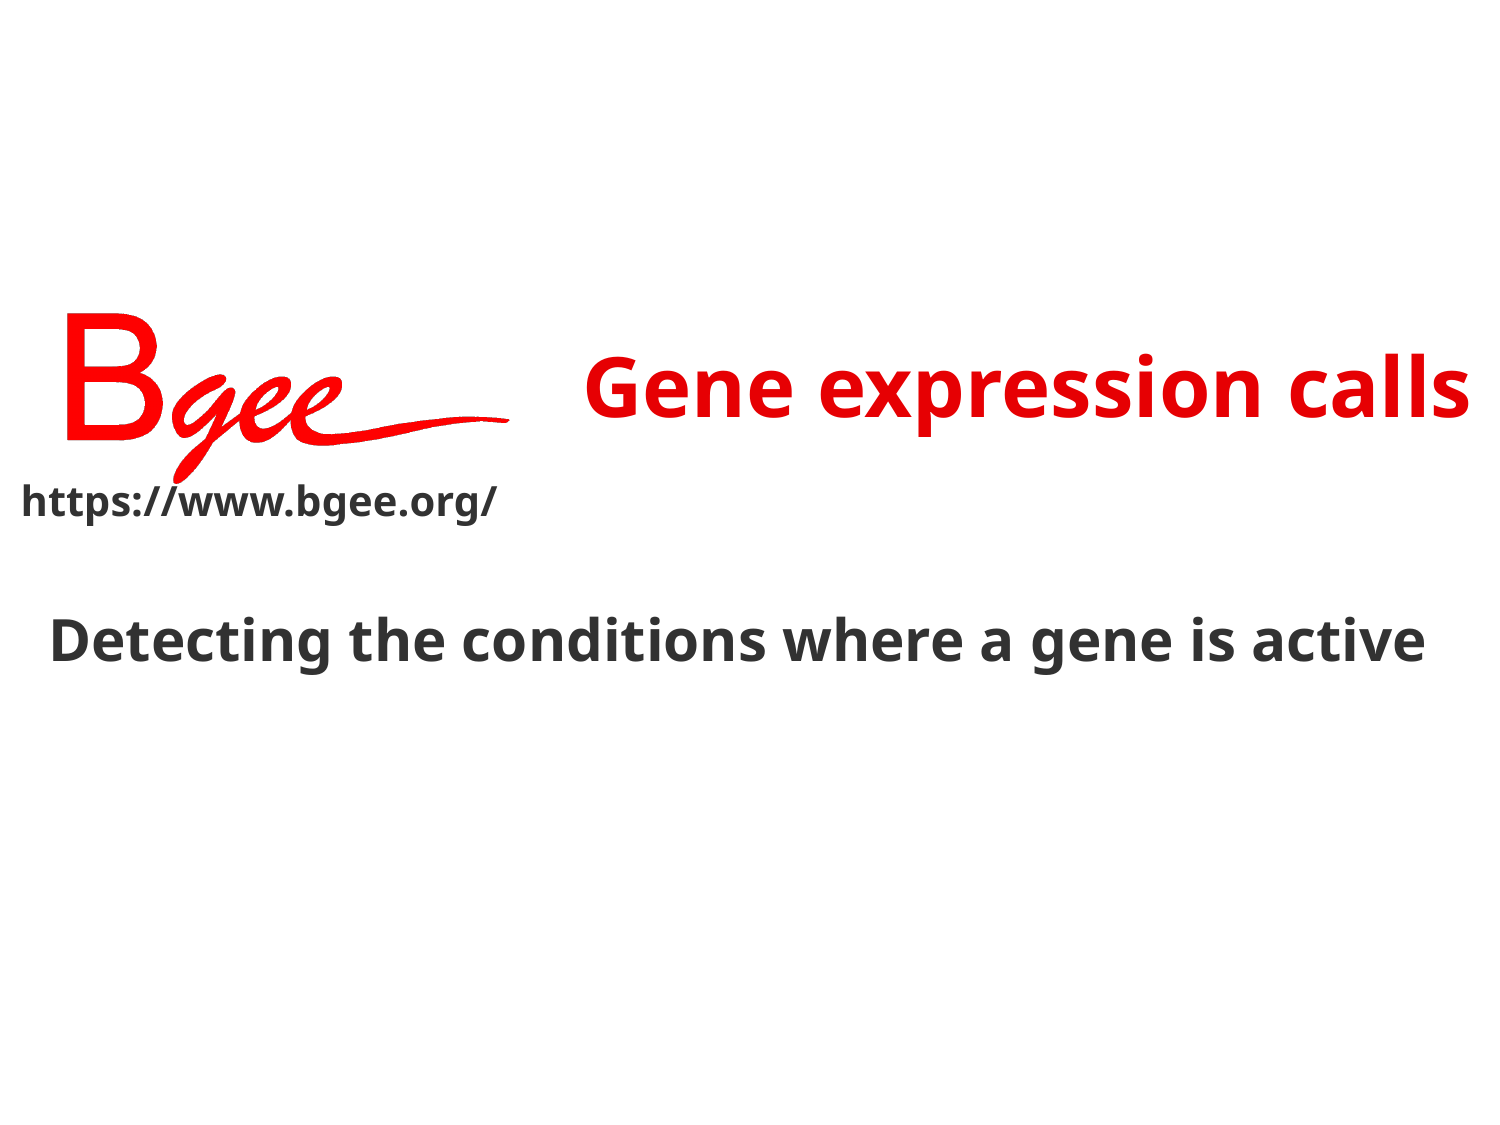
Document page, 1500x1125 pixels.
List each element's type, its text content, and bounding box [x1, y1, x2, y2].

text_box https://www.bgee.org/ [5, 467, 609, 533]
picture [41, 280, 529, 491]
text_box Gene expression calls [560, 326, 1495, 441]
text_box Detecting the conditions where a gene is active [5, 595, 1471, 681]
